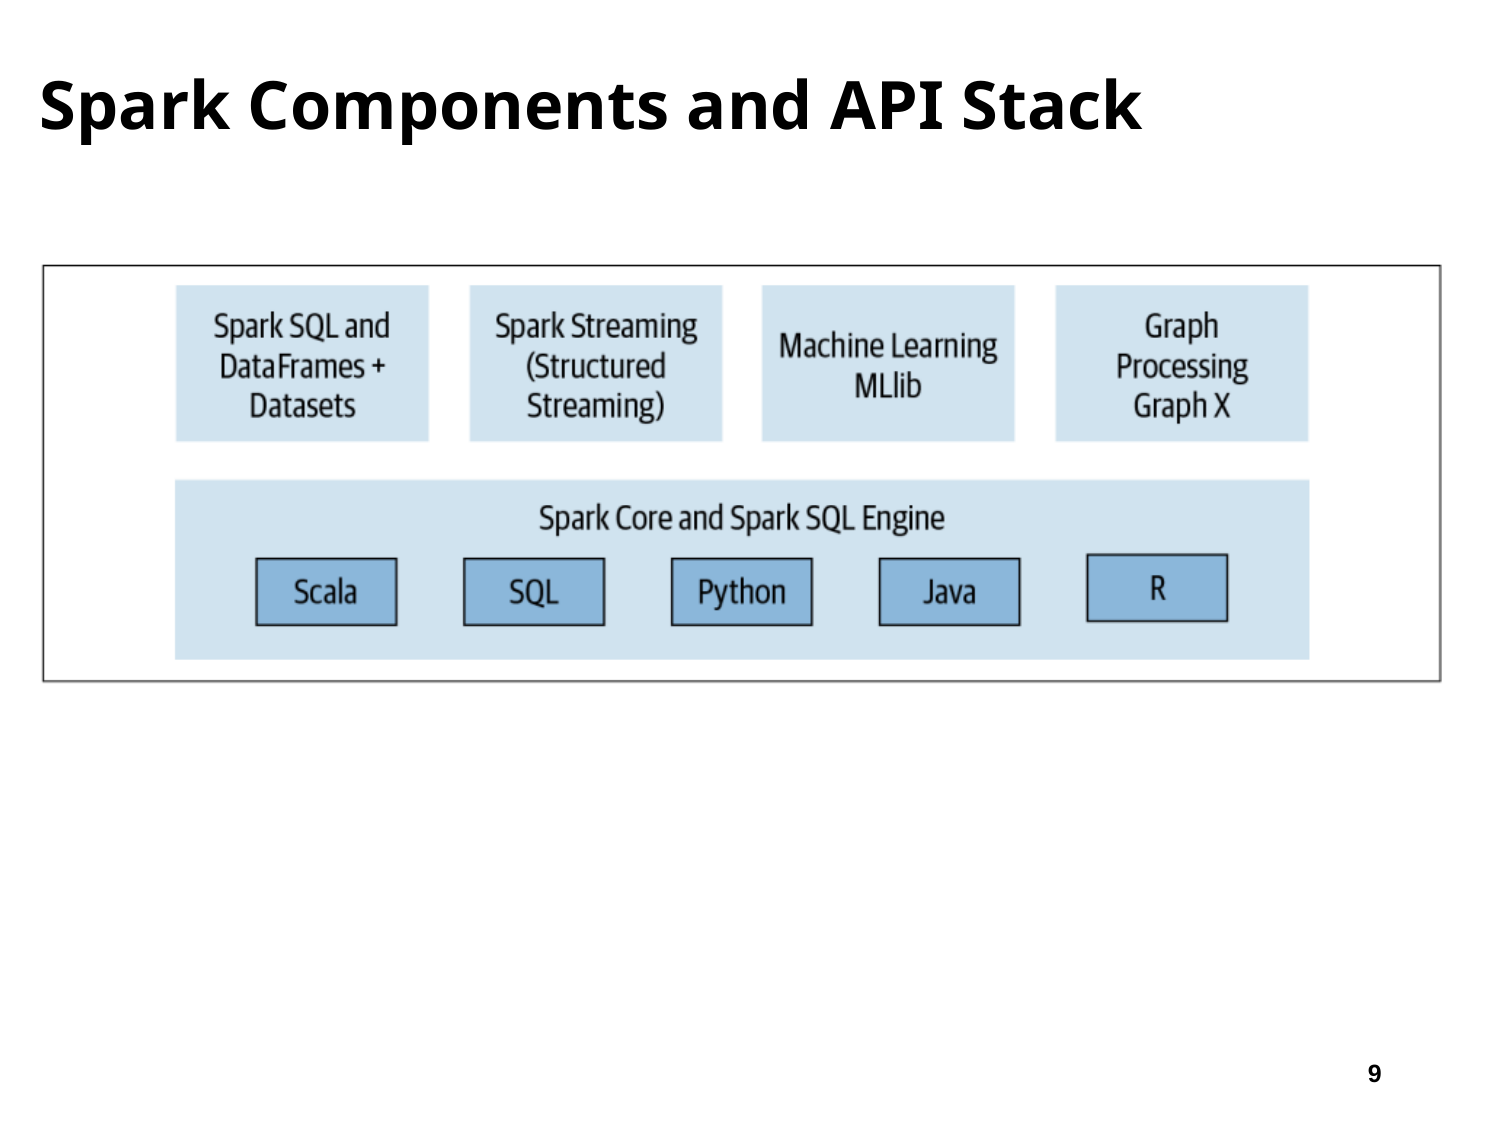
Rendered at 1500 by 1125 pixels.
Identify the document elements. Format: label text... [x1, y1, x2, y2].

slide_number 9 [1059, 1042, 1397, 1103]
picture [24, 249, 1458, 692]
title Spark Components and API Stack [24, 18, 1451, 188]
